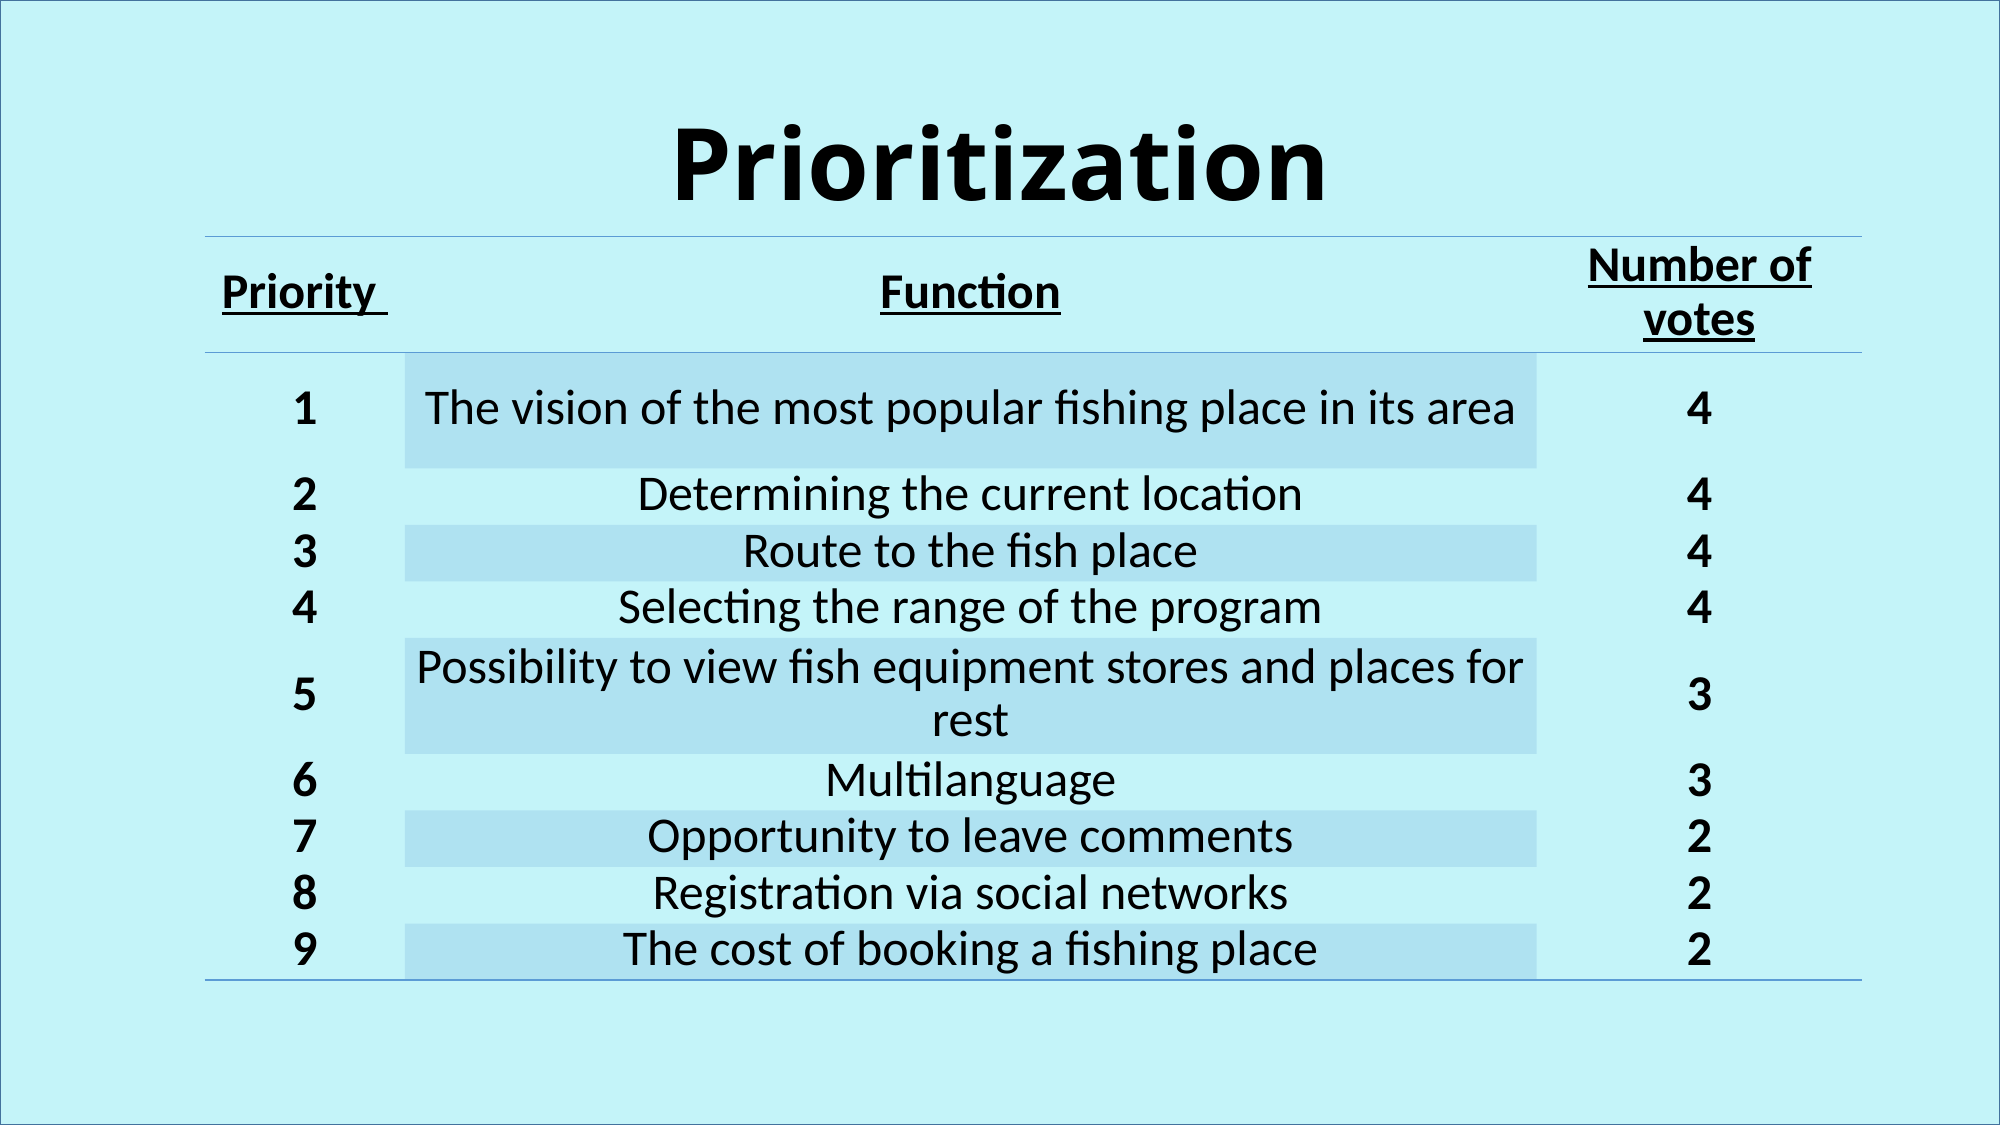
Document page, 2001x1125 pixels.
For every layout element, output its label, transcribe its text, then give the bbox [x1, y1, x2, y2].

table_cell 5 [205, 638, 405, 754]
table_header Priority [205, 237, 405, 352]
table_cell Determining the current location [405, 468, 1537, 525]
table_cell 3 [1537, 754, 1862, 810]
table_cell 3 [205, 525, 405, 581]
table_cell 2 [1537, 810, 1862, 867]
table_header Number of votes [1537, 237, 1862, 352]
table_cell Multilanguage [405, 754, 1537, 810]
table_cell Selecting the range of the program [405, 581, 1537, 638]
table_cell 2 [1537, 924, 1862, 979]
table_cell 7 [205, 810, 405, 867]
table_cell Registration via social networks [405, 867, 1537, 924]
table_cell 9 [205, 924, 405, 979]
table_cell The cost of booking a fishing place [405, 924, 1537, 979]
table_header Function [405, 237, 1537, 352]
table_cell 4 [1537, 525, 1862, 581]
table_cell 4 [1537, 353, 1862, 468]
table_cell 4 [205, 581, 405, 638]
title Prioritization [137, 59, 1863, 278]
table_cell 2 [205, 468, 405, 525]
table_cell 4 [1537, 581, 1862, 638]
table_cell 4 [1537, 468, 1862, 525]
table_cell Route to the fish place [405, 525, 1537, 581]
table_cell Possibility to view fish equipment stores and places for rest [405, 638, 1537, 754]
table_cell 2 [1537, 867, 1862, 924]
table_cell 8 [205, 867, 405, 924]
table_cell 1 [205, 353, 405, 468]
table_cell Opportunity to leave comments [405, 810, 1537, 867]
table_cell 3 [1537, 638, 1862, 754]
table_cell 6 [205, 754, 405, 810]
text_box [0, 0, 2000, 1125]
table_cell The vision of the most popular fishing place in its area [405, 353, 1537, 468]
